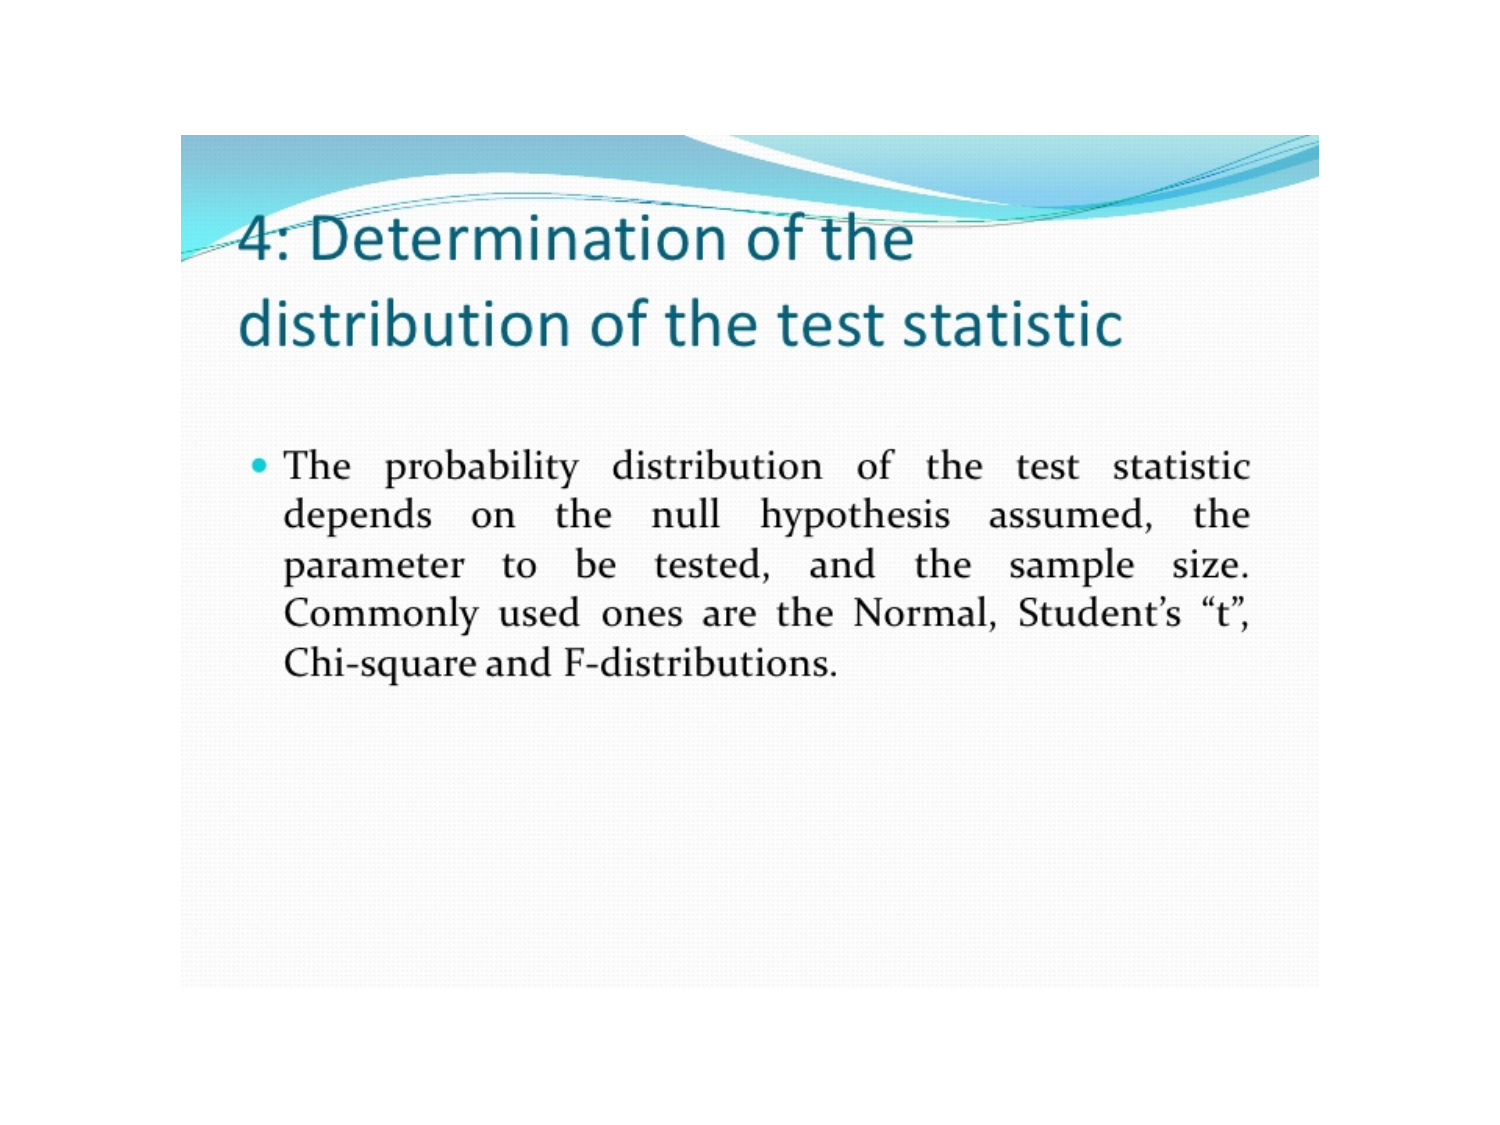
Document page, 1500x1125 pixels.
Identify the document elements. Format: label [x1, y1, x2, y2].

picture [180, 135, 1319, 990]
